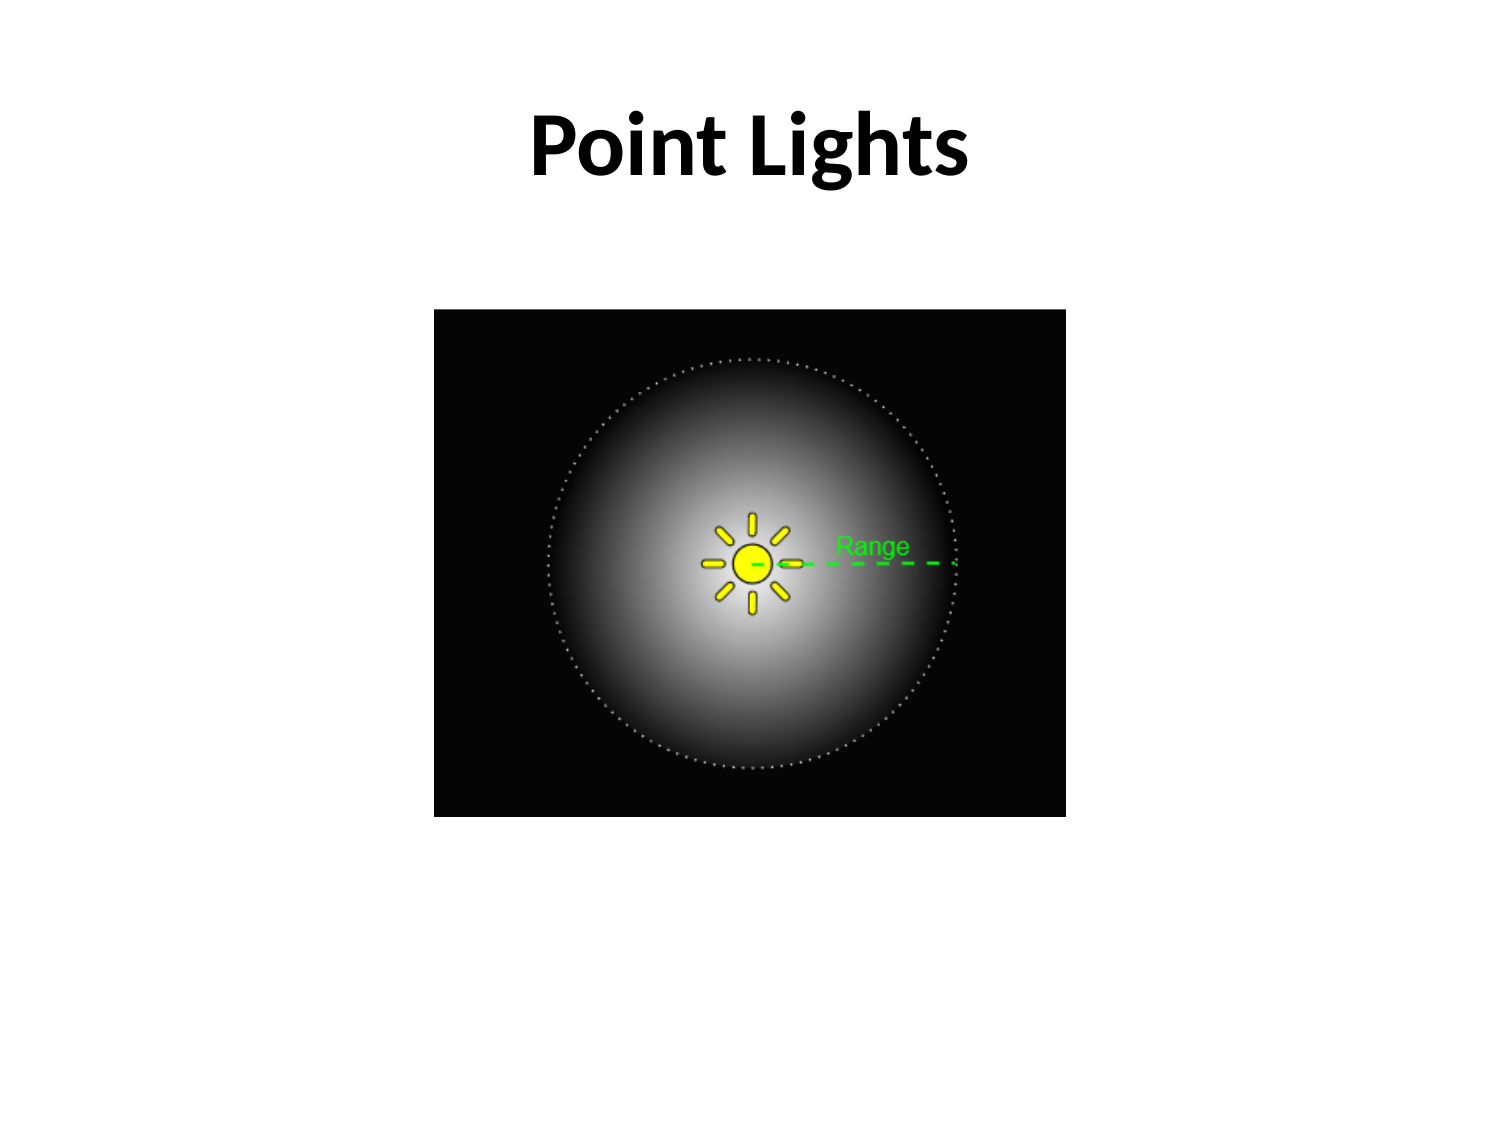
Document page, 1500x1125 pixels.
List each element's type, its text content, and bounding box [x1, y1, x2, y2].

picture [434, 308, 1066, 817]
title Point Lights [75, 45, 1425, 233]
